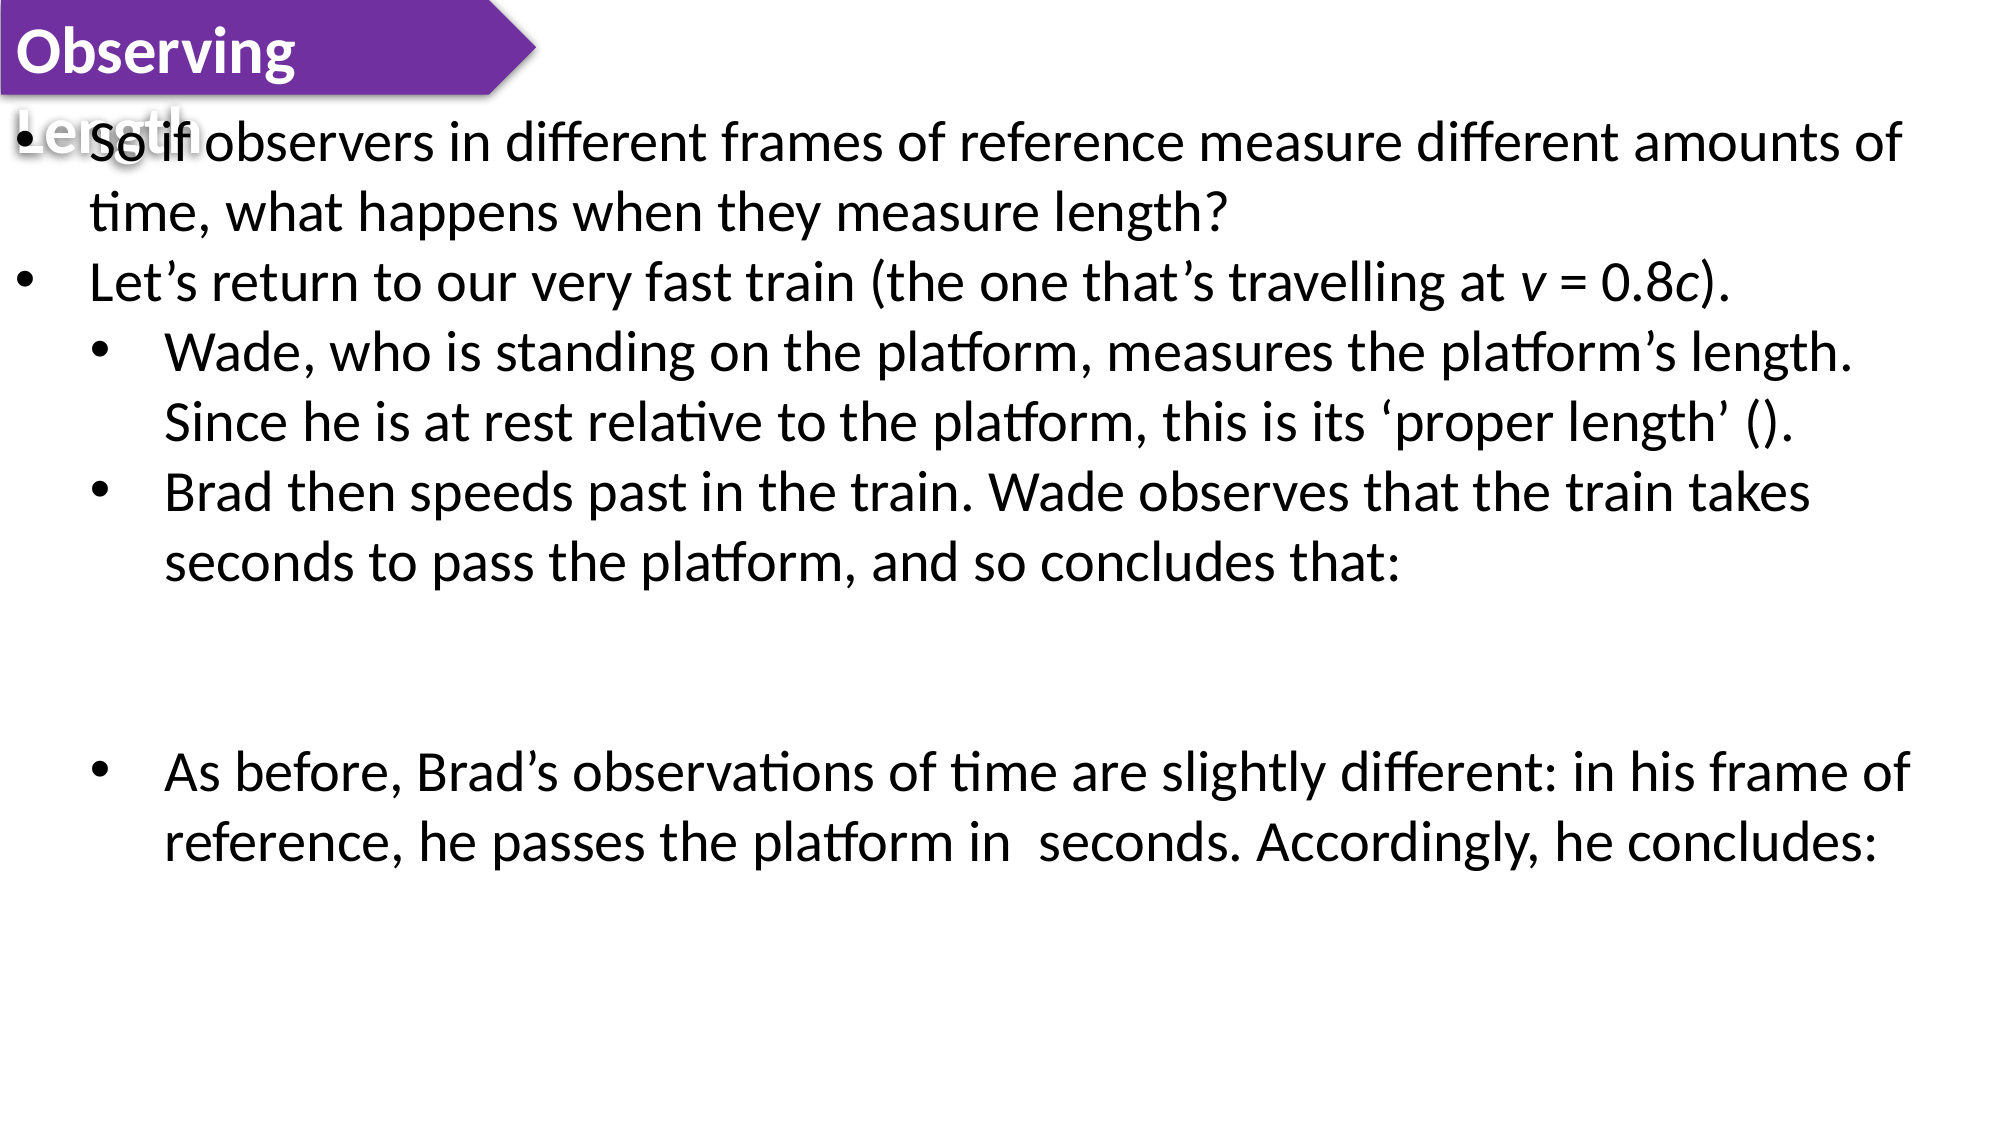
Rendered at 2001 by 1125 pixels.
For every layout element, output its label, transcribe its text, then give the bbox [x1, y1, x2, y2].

text_box Observing Length [1, 0, 537, 95]
